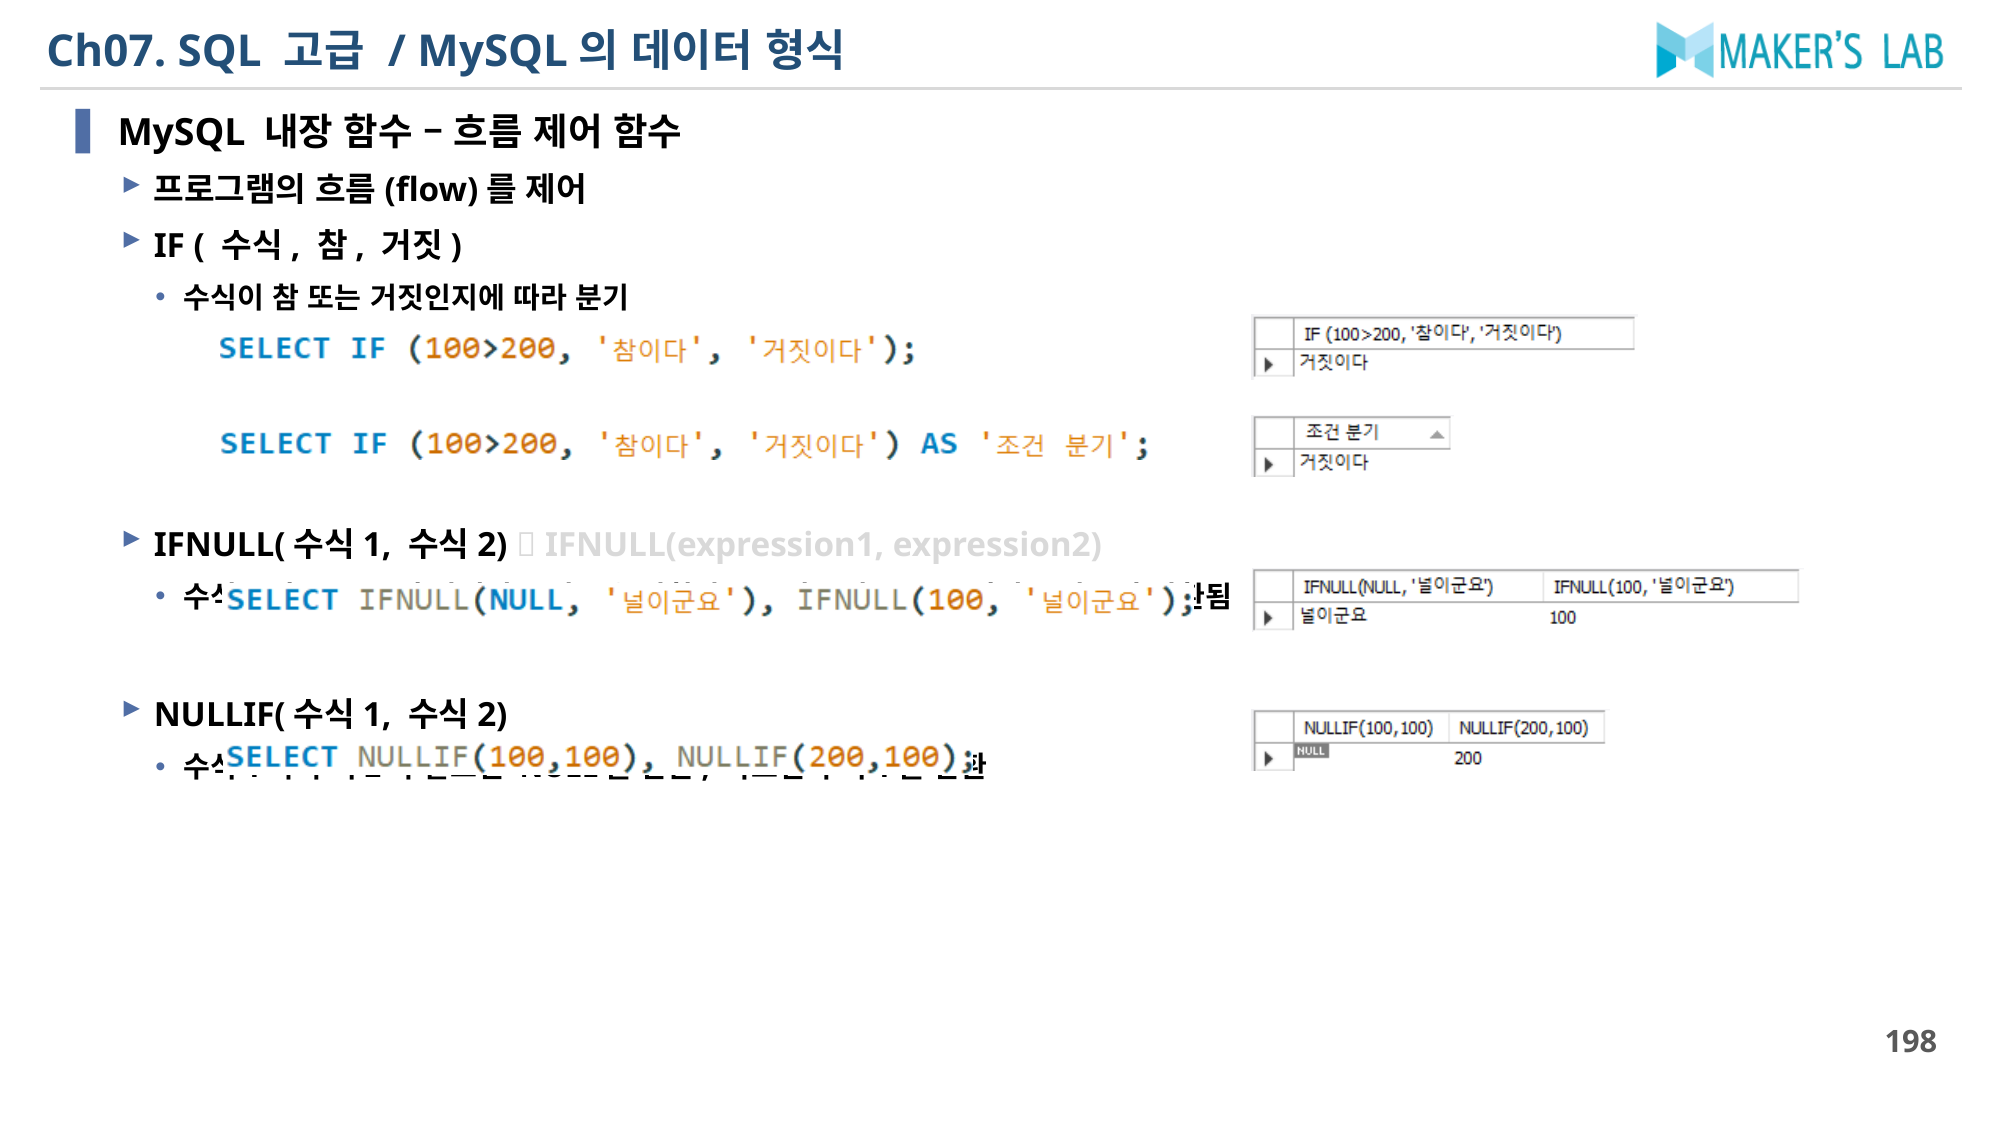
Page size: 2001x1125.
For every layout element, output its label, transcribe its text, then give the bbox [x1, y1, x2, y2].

picture [1251, 709, 1610, 771]
slide_number 198 [1802, 1012, 1953, 1073]
picture [220, 332, 923, 368]
title Ch07. SQL 고급 / MySQL의 데이터 형식 [31, 14, 1914, 84]
list MySQL 내장 함수 – 흐름 제어 함수 프로그램의 흐름(flow)를 제어 IF ( 수식, 참, 거짓) 수식이 참 또는 거짓인지에 따라 분기 IFNULL(수식1, 수식2)  IFNULL(expression1, expression2) 수식1이 NULL이 아니면 수식1을 반환하고 수식1일 NULL이면 수식2가 반환됨 NULLIF(수식1, 수식2) 수식1과 수식2가 같으면 NULL을 반환, 다르면 수식1을 반환 [46, 100, 1952, 404]
picture [223, 740, 973, 776]
picture [1648, 11, 1952, 84]
picture [222, 582, 1194, 618]
picture [1251, 415, 1454, 477]
picture [220, 426, 1154, 461]
picture [1251, 314, 1638, 381]
picture [1252, 568, 1805, 632]
